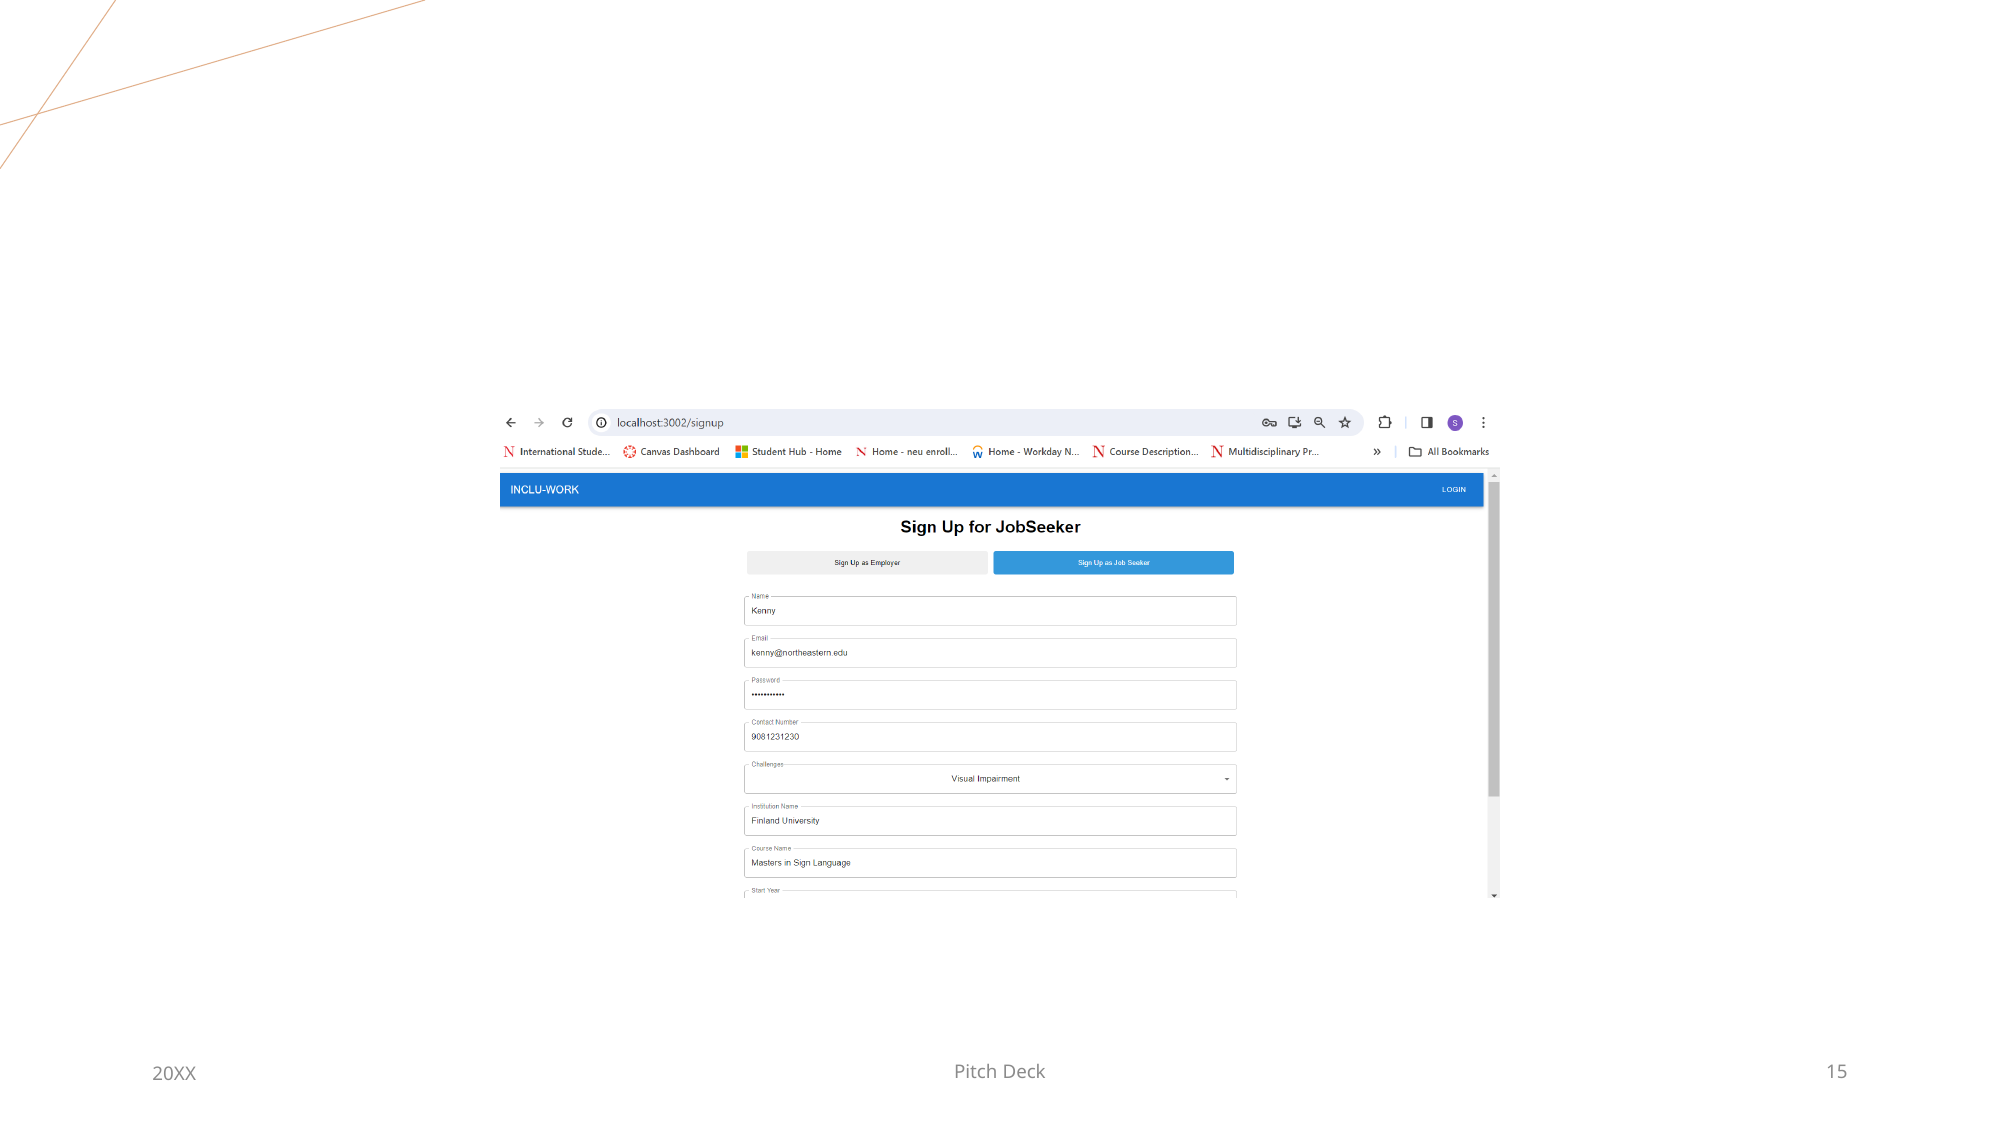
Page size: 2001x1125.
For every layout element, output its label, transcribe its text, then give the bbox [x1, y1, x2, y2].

footer Pitch Deck [662, 1042, 1338, 1103]
slide_number 15 [1412, 1042, 1863, 1103]
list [499, 409, 1500, 898]
slide_number 20XX [137, 1042, 588, 1103]
